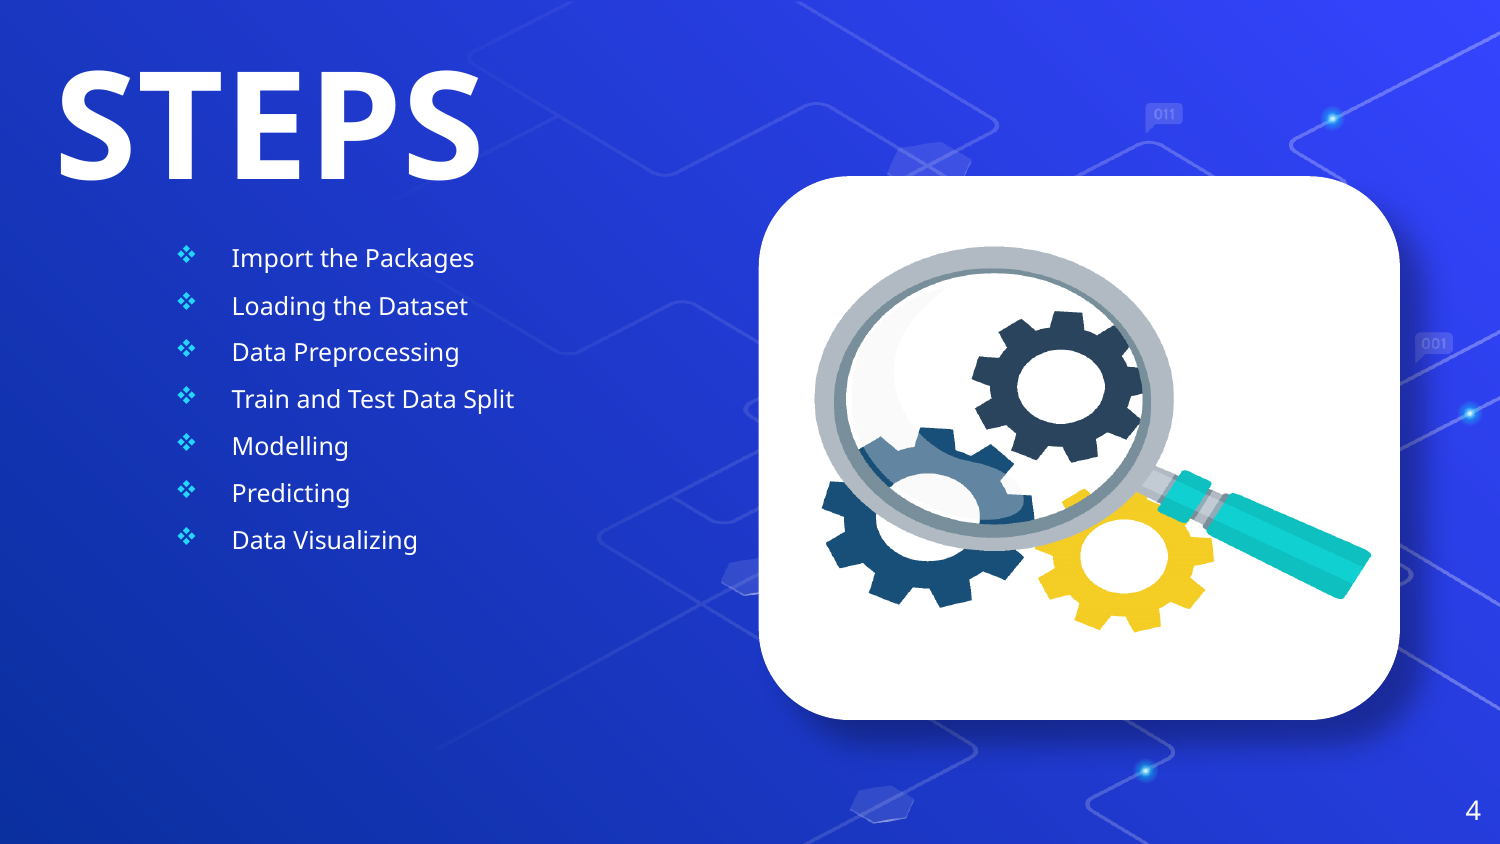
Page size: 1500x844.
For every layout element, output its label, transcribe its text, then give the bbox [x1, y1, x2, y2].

picture [0, 0, 1500, 844]
subtitle Import the Packages Loading the Dataset Data Preprocessing Train and Test Data Split Modelling Predicting Data Visualizing [156, 238, 750, 762]
slide_number 4 [1391, 779, 1482, 844]
title STEPS [54, 56, 649, 210]
